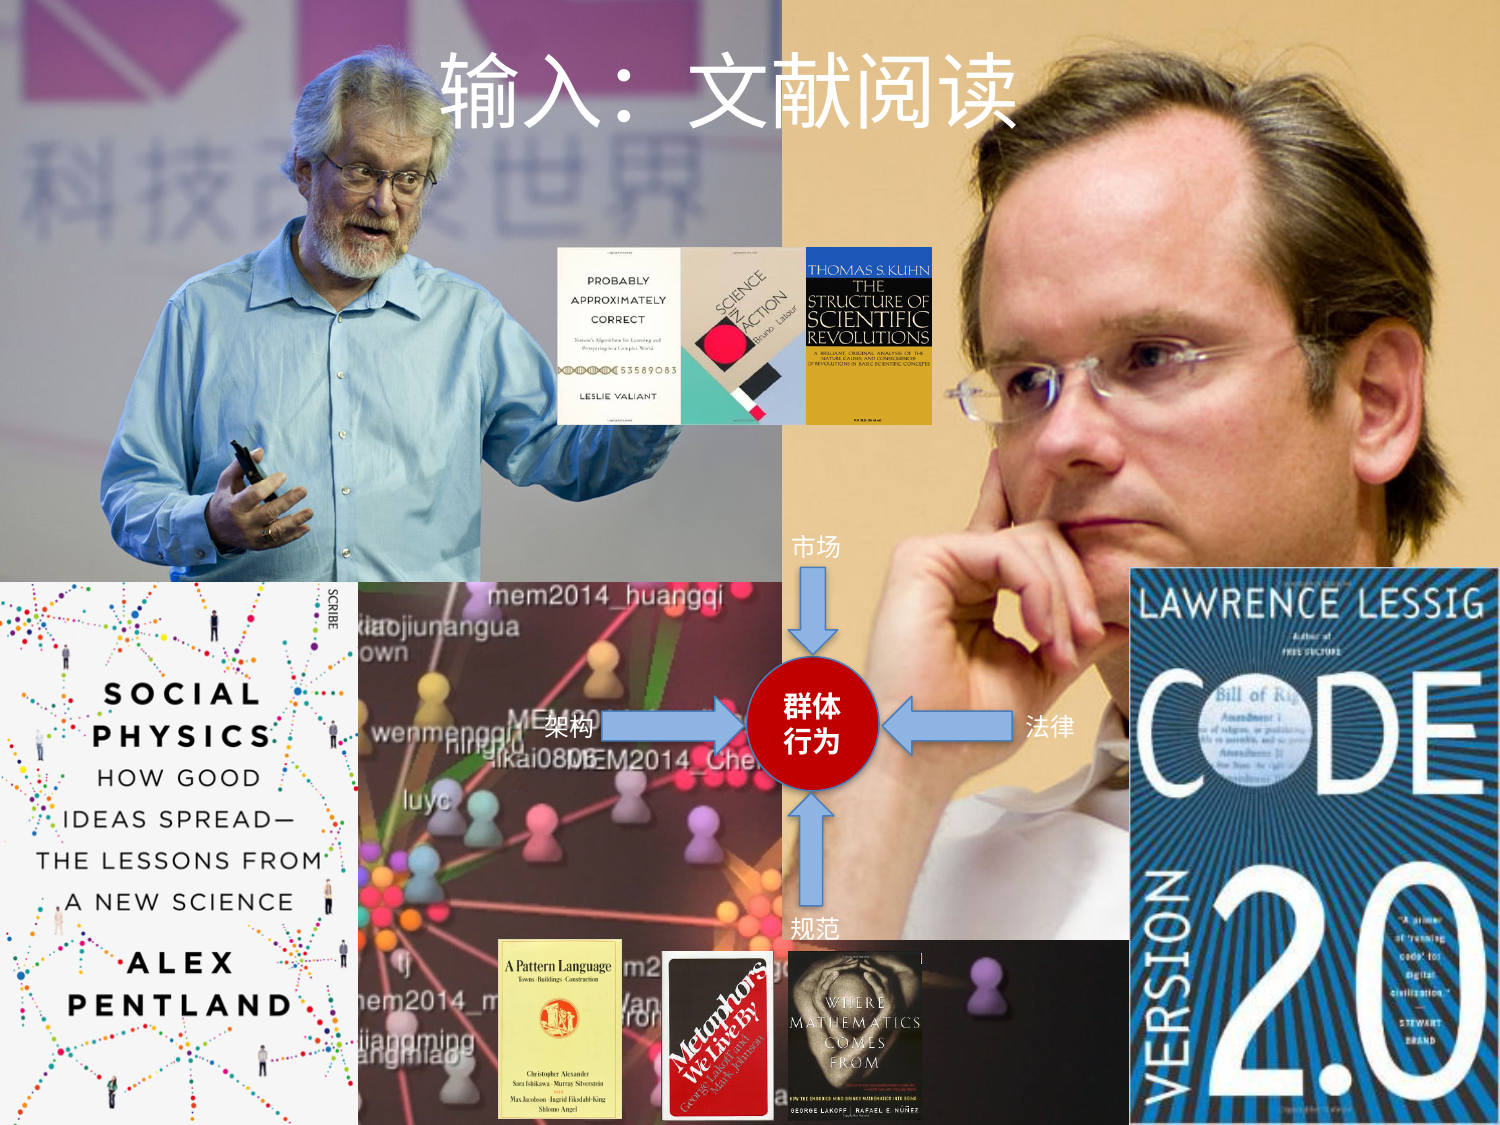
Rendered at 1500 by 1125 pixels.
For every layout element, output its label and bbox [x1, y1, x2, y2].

picture [0, 0, 1500, 1125]
text_box [557, 247, 932, 426]
text_box [528, 524, 1092, 952]
